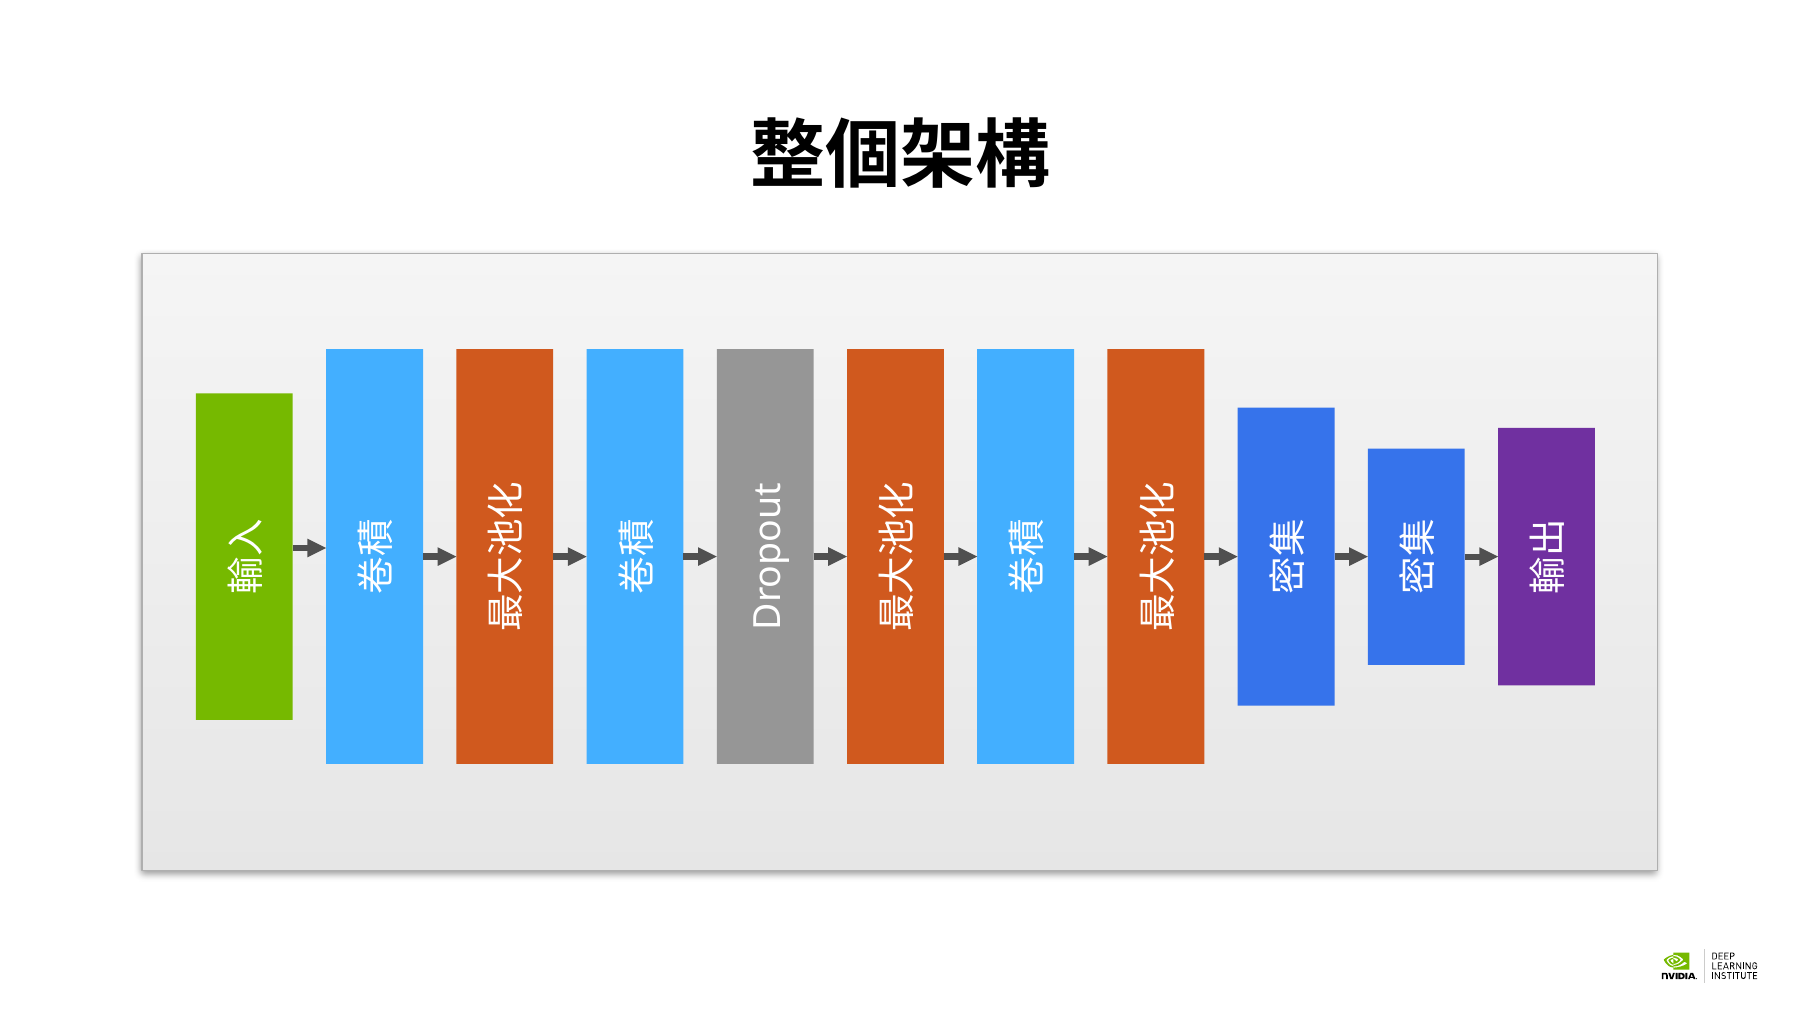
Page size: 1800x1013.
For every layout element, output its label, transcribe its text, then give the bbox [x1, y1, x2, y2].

title 整個架構 [81, 108, 1719, 206]
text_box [141, 253, 1658, 871]
